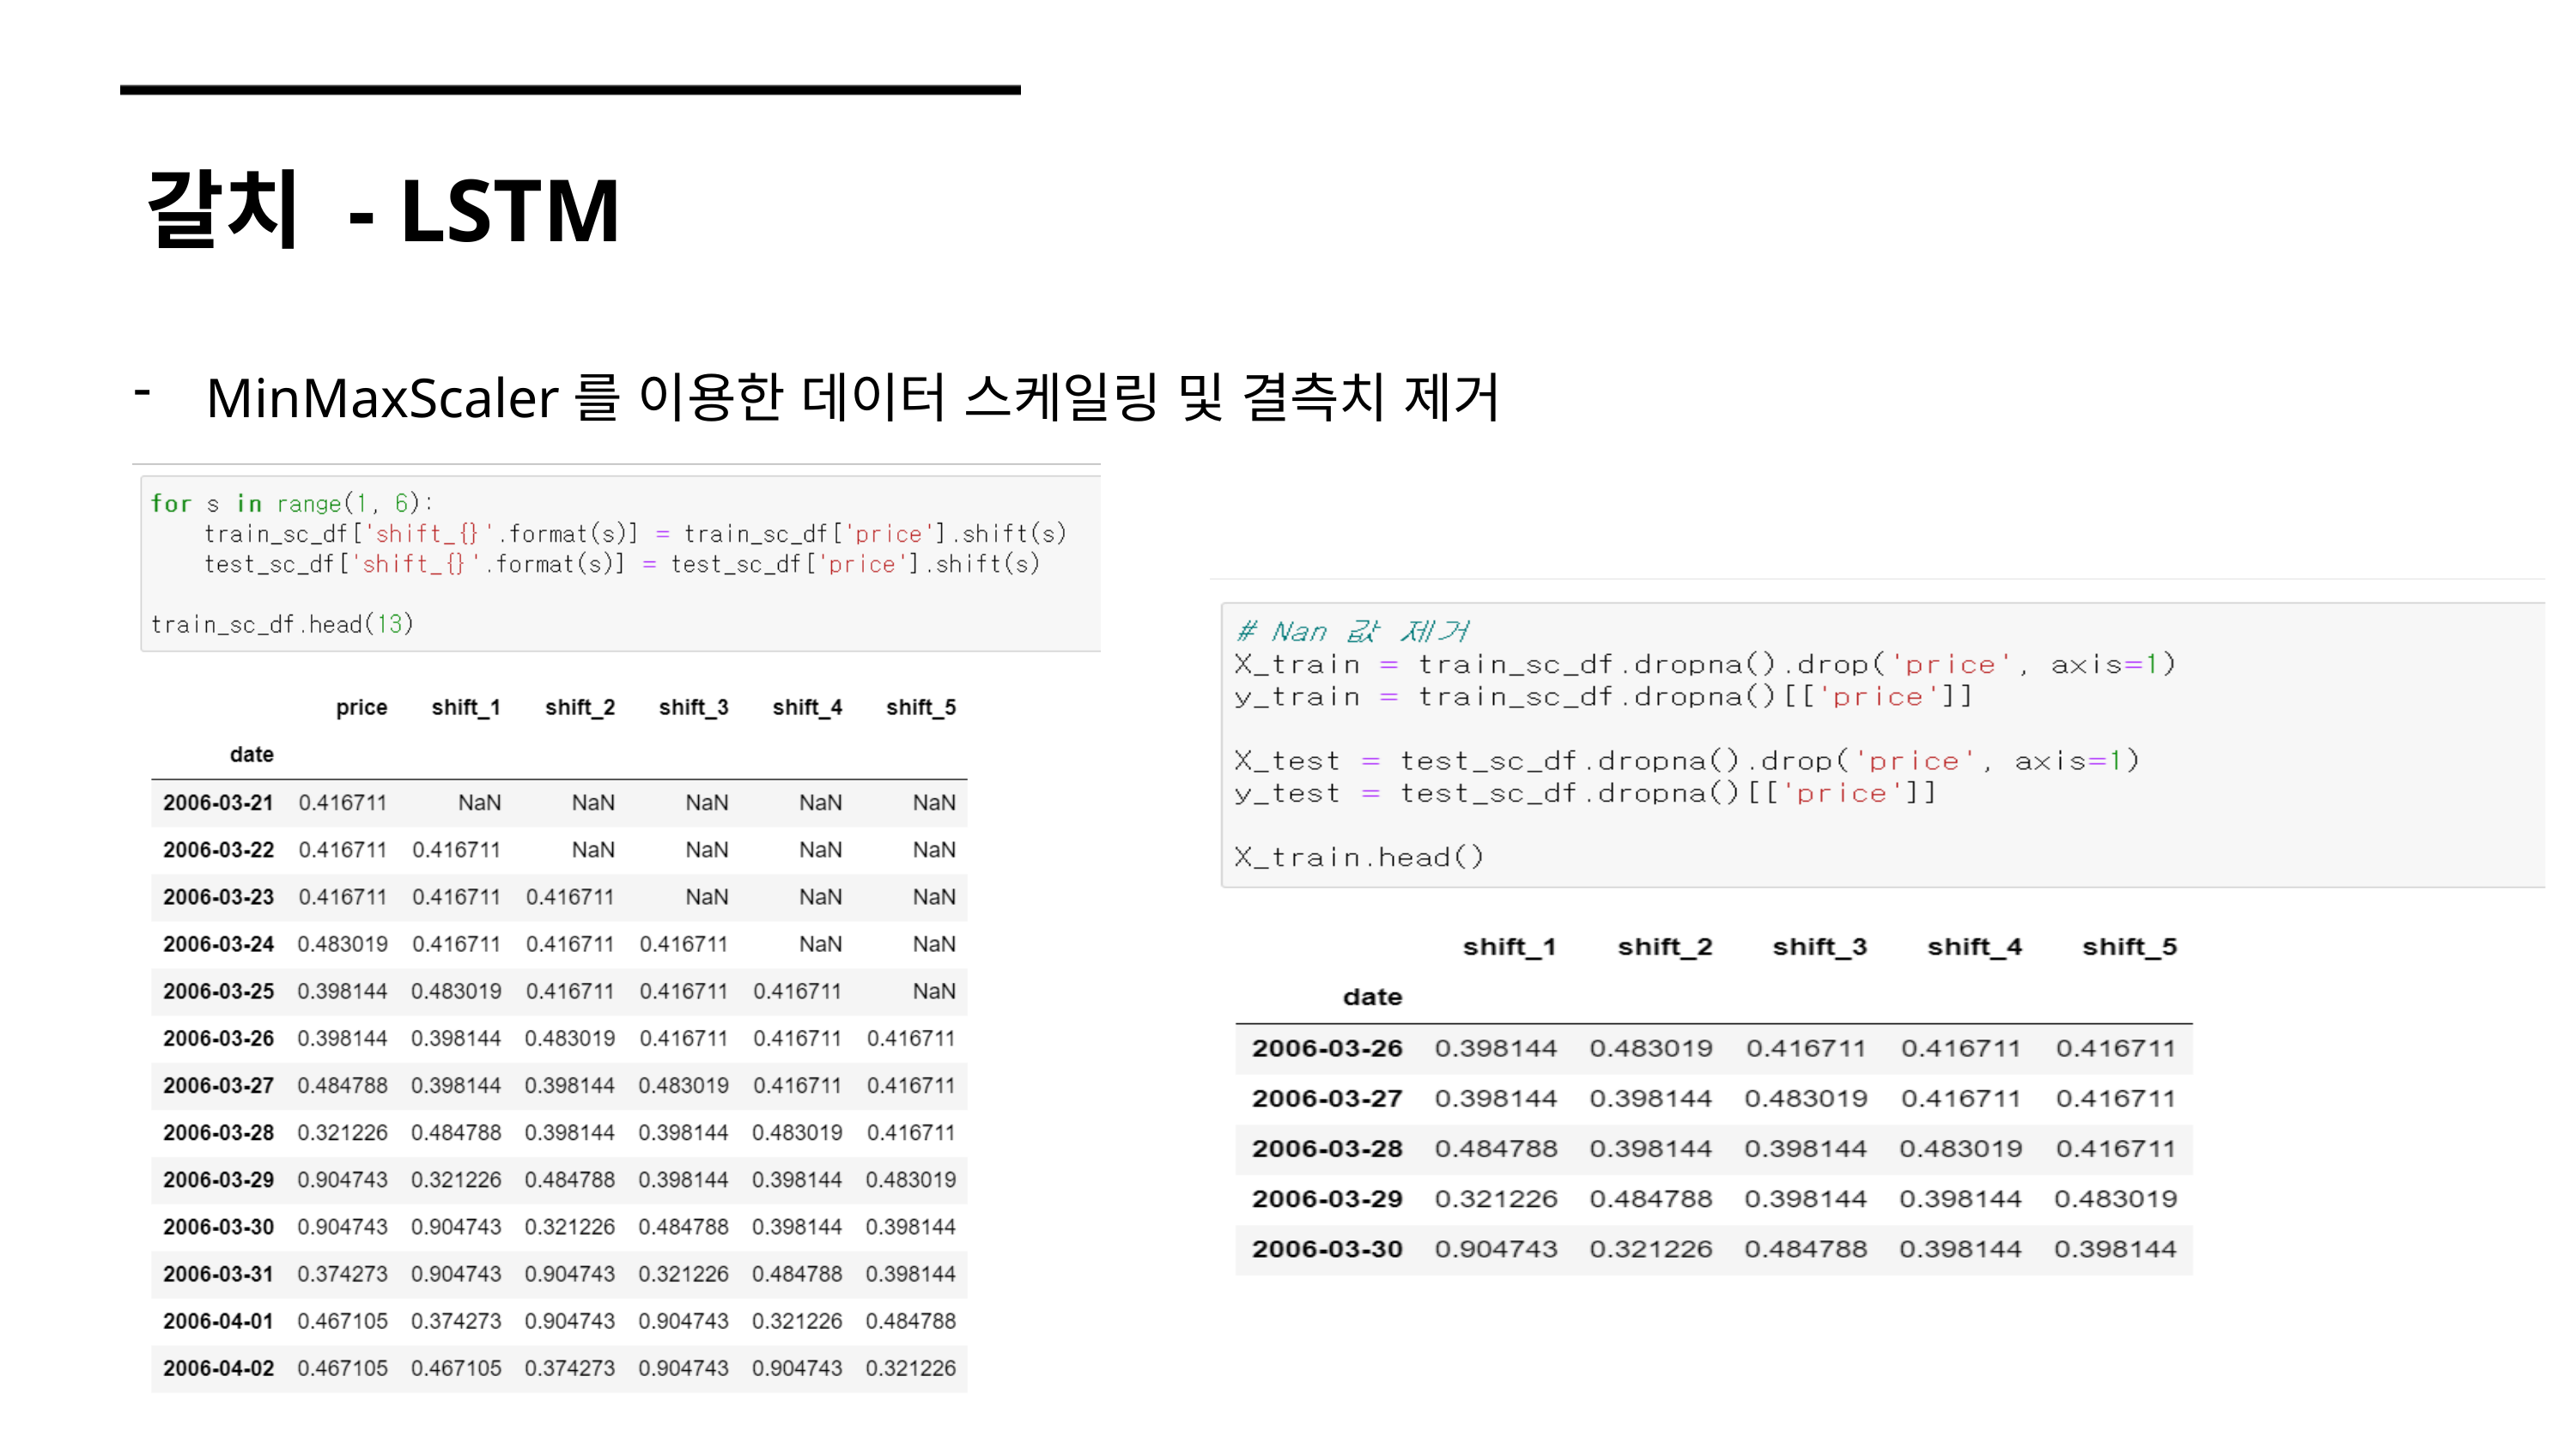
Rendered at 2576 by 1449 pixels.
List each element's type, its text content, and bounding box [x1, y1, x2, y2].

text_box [120, 71, 1022, 109]
picture [132, 464, 1101, 1410]
text_box 갈치 - LSTM [132, 166, 1211, 248]
picture [1209, 579, 2546, 1294]
text_box MinMaxScaler를 이용한 데이터 스케일링 및 결측치 제거 [120, 324, 1678, 434]
